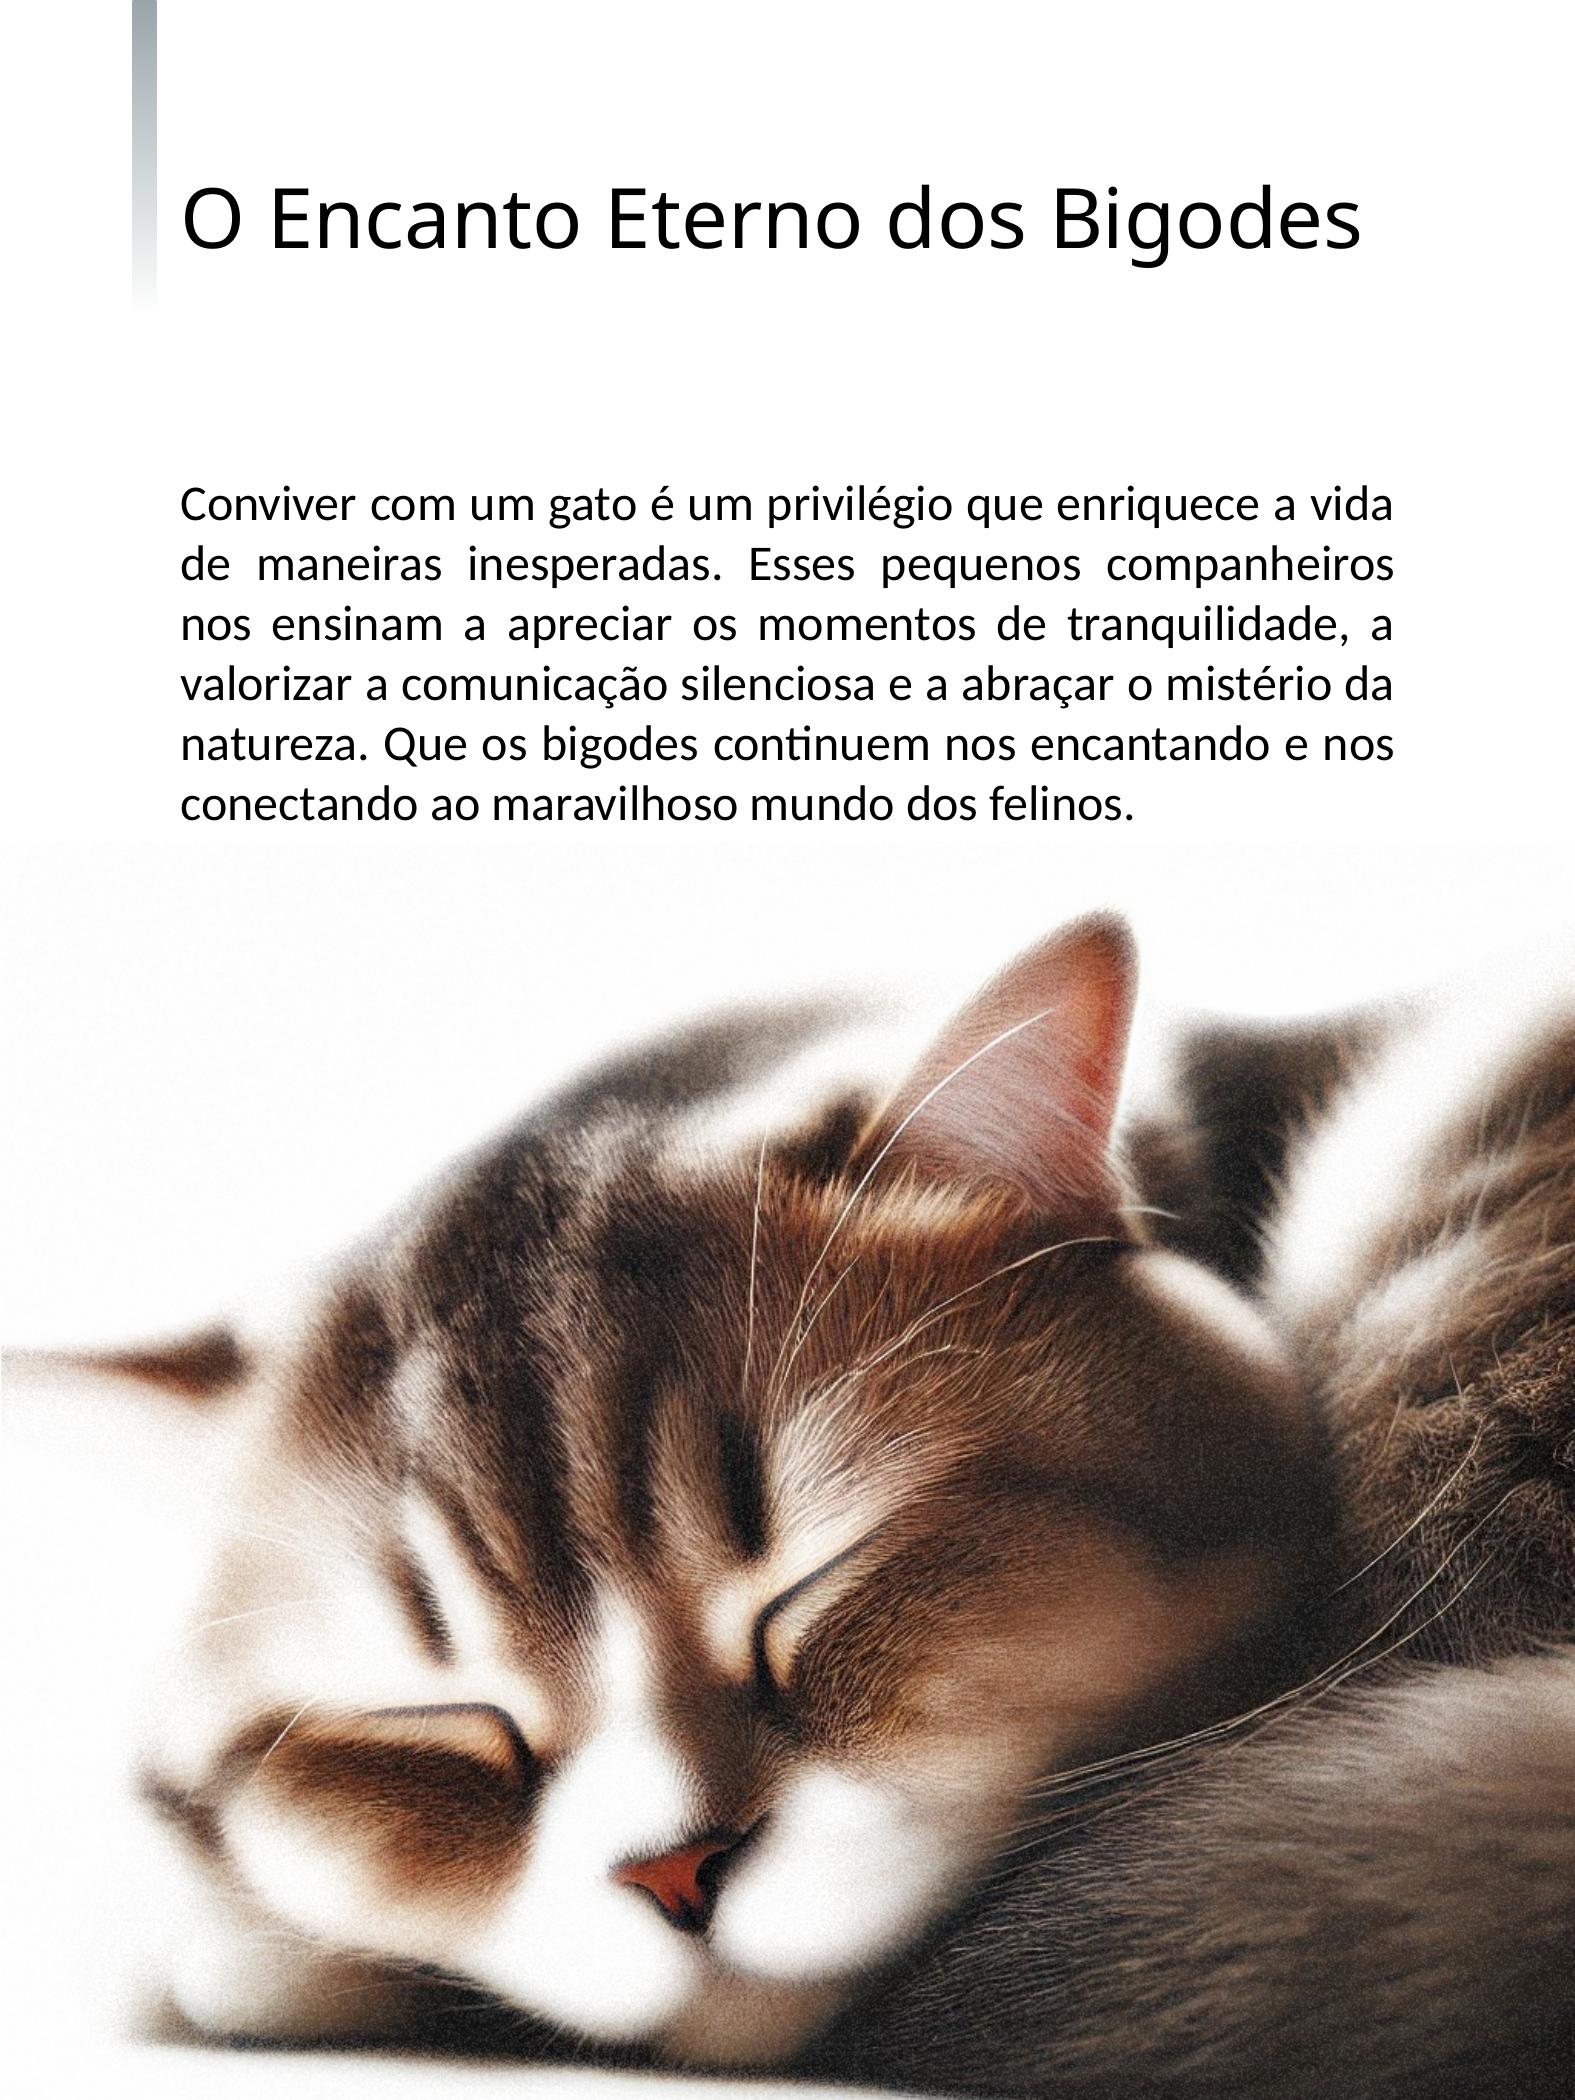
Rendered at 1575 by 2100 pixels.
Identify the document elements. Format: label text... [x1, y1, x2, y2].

picture [0, 841, 1575, 2100]
text_box O Encanto Eterno dos Bigodes [165, 158, 1411, 273]
text_box Conviver com um gato é um privilégio que enriquece a vida de maneiras inesperadas. Esses pequenos companheiros nos ensinam a apreciar os momentos de tranquilidade, a valorizar a comunicação silenciosa e a abraçar o mistério da natureza. Que os bigodes continuem nos encantando e nos conectando ao maravilhoso mundo dos felinos. [165, 463, 1411, 839]
text_box [131, 0, 158, 314]
